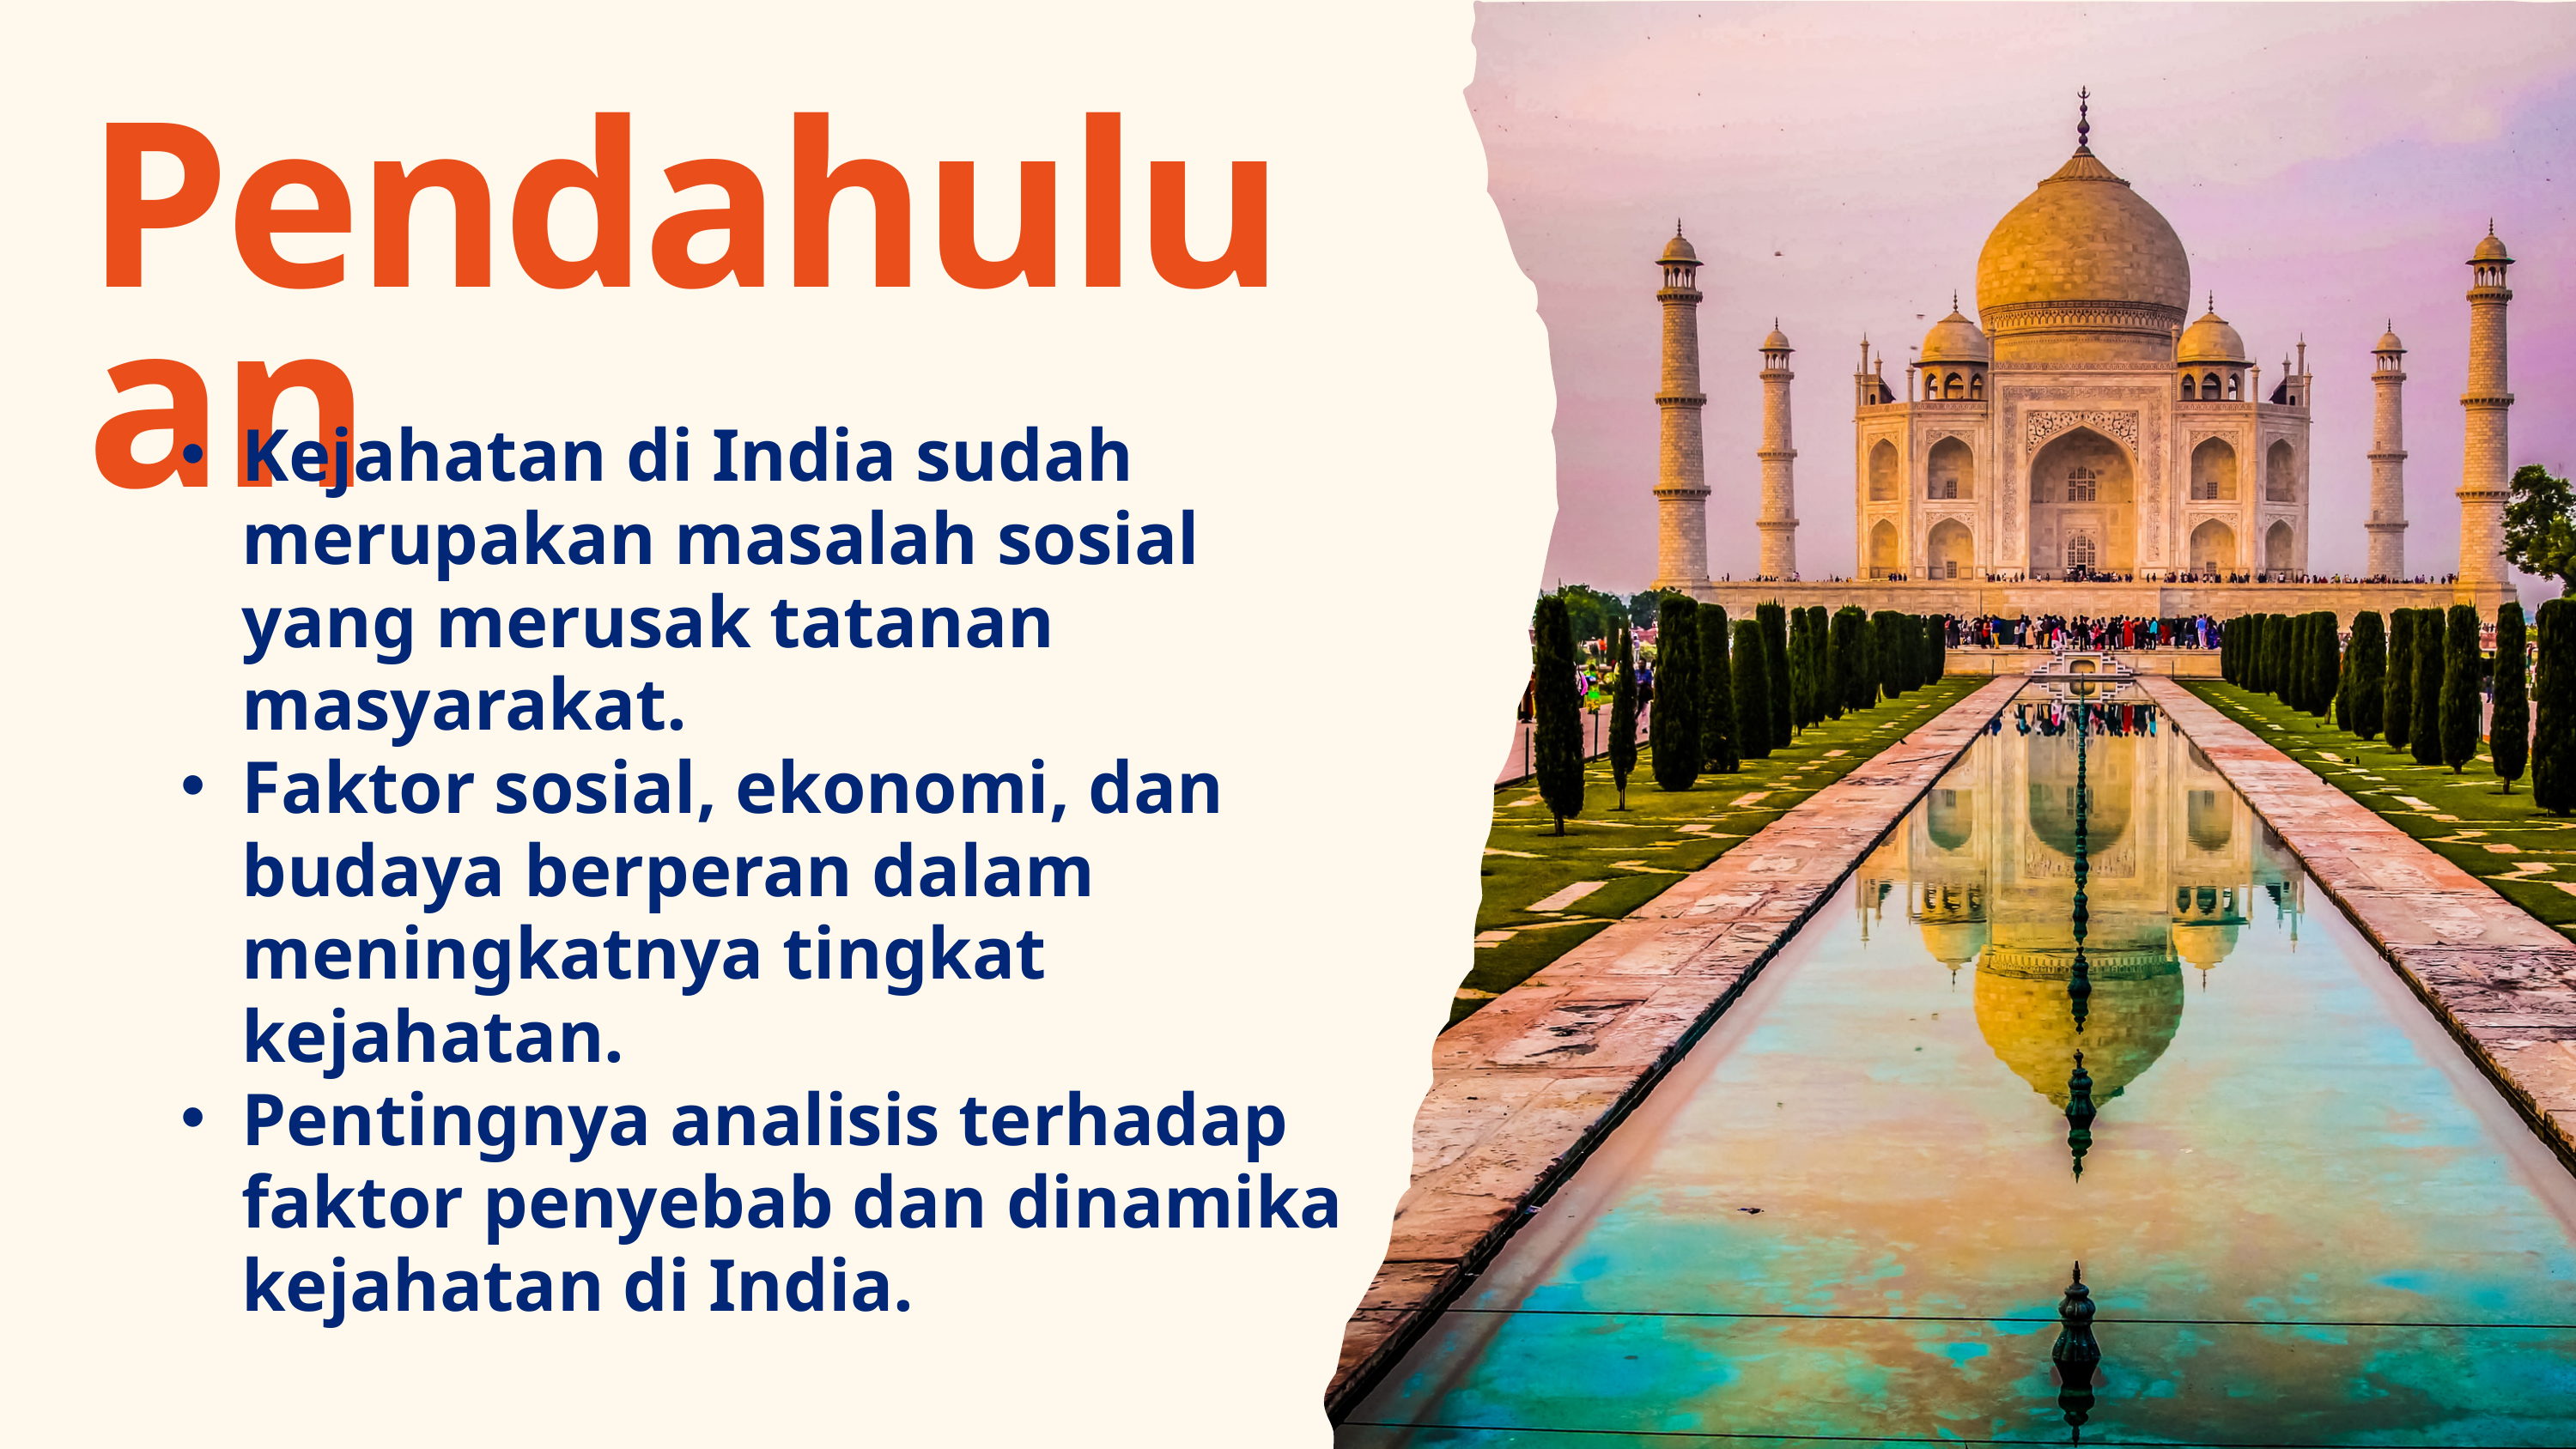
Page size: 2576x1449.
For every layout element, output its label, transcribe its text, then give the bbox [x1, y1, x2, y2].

text_box Pendahuluan [86, 133, 1321, 534]
text_box Kejahatan di India sudah merupakan masalah sosial yang merusak tatanan masyarakat. Faktor sosial, ekonomi, dan budaya berperan dalam meningkatnya tingkat kejahatan. Pentingnya analisis terhadap faktor penyebab dan dinamika kejahatan di India. [119, 412, 1321, 1326]
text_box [1326, 0, 2576, 1449]
